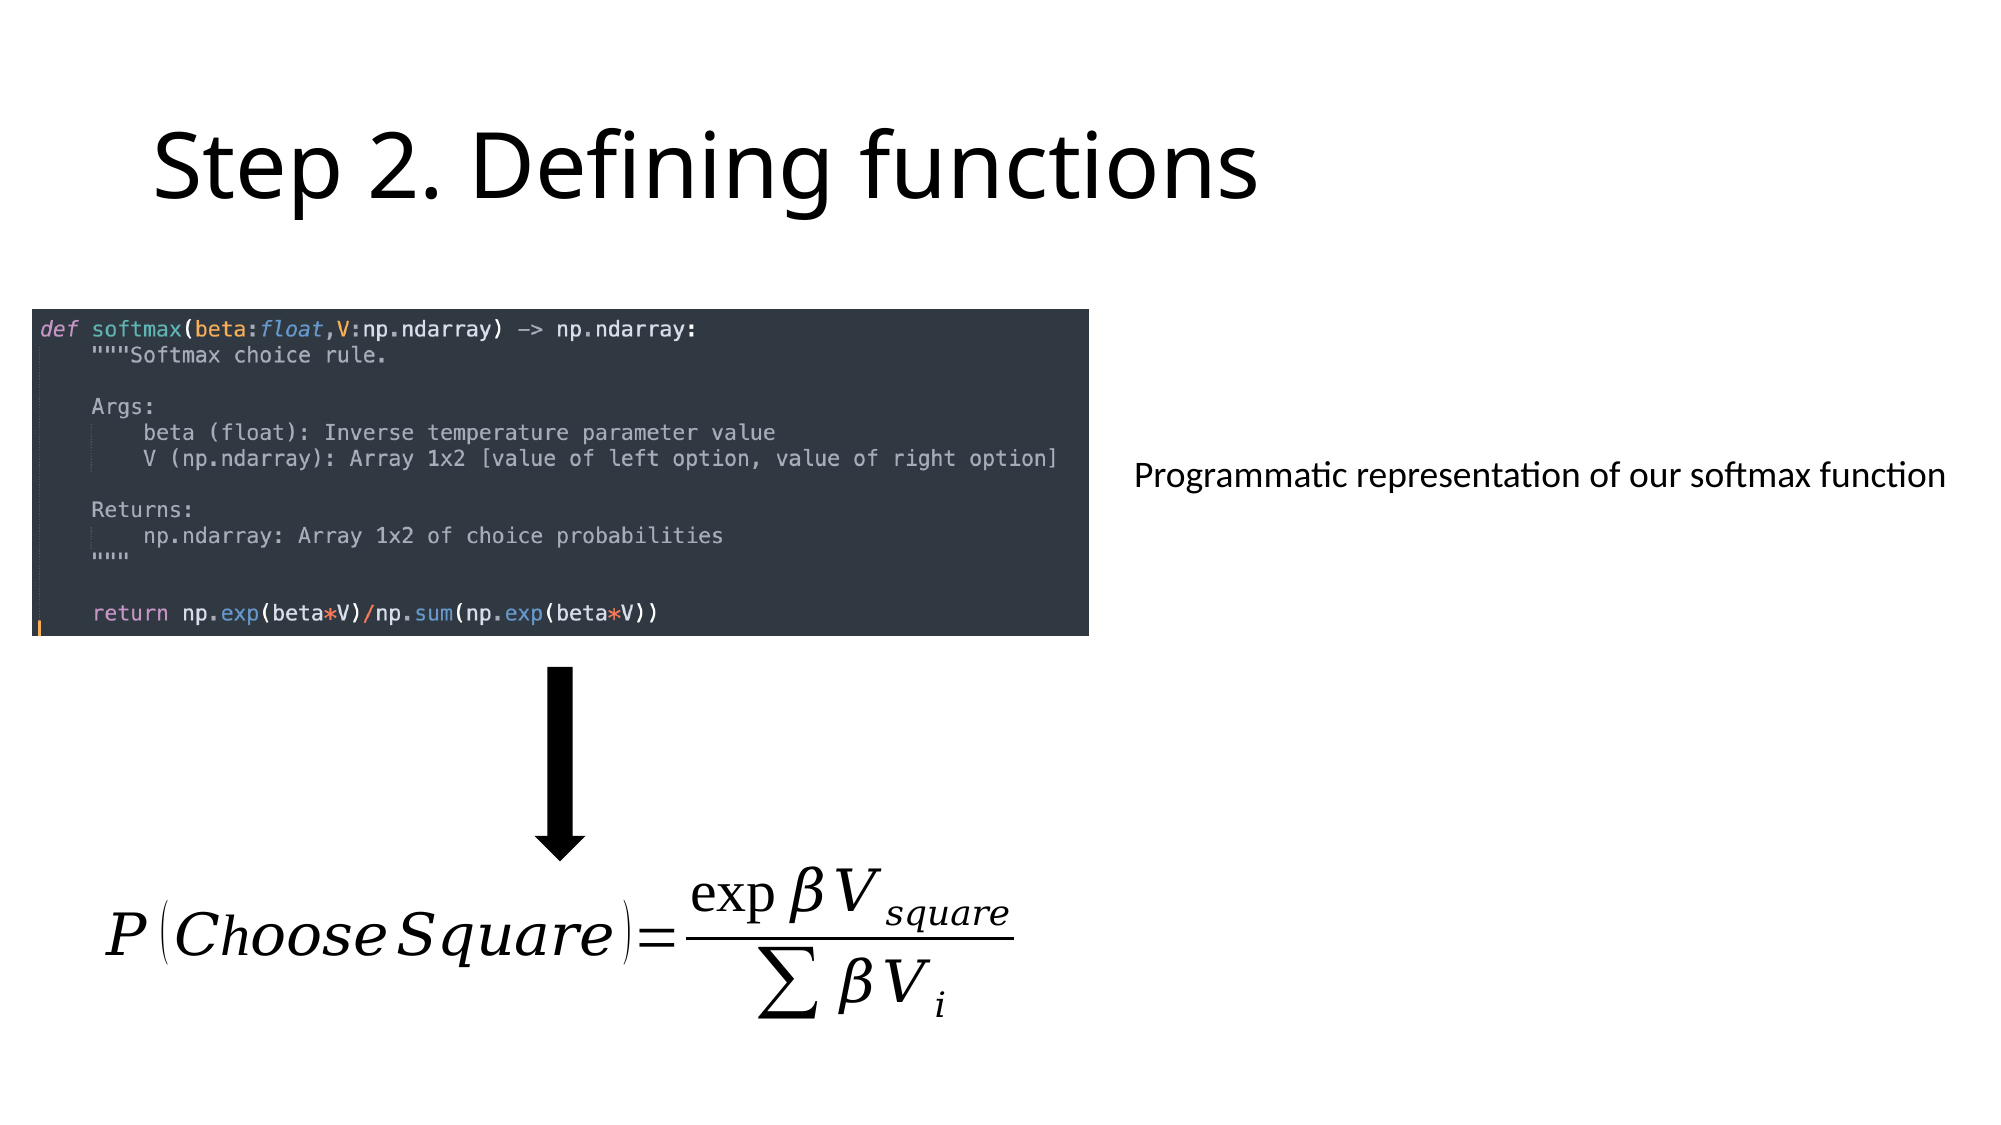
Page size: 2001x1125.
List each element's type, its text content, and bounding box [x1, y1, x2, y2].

title Step 2. Defining functions [137, 59, 1863, 278]
text_box [534, 666, 586, 862]
picture [31, 309, 1089, 636]
text_box Programmatic representation of our softmax function [1119, 442, 1963, 502]
